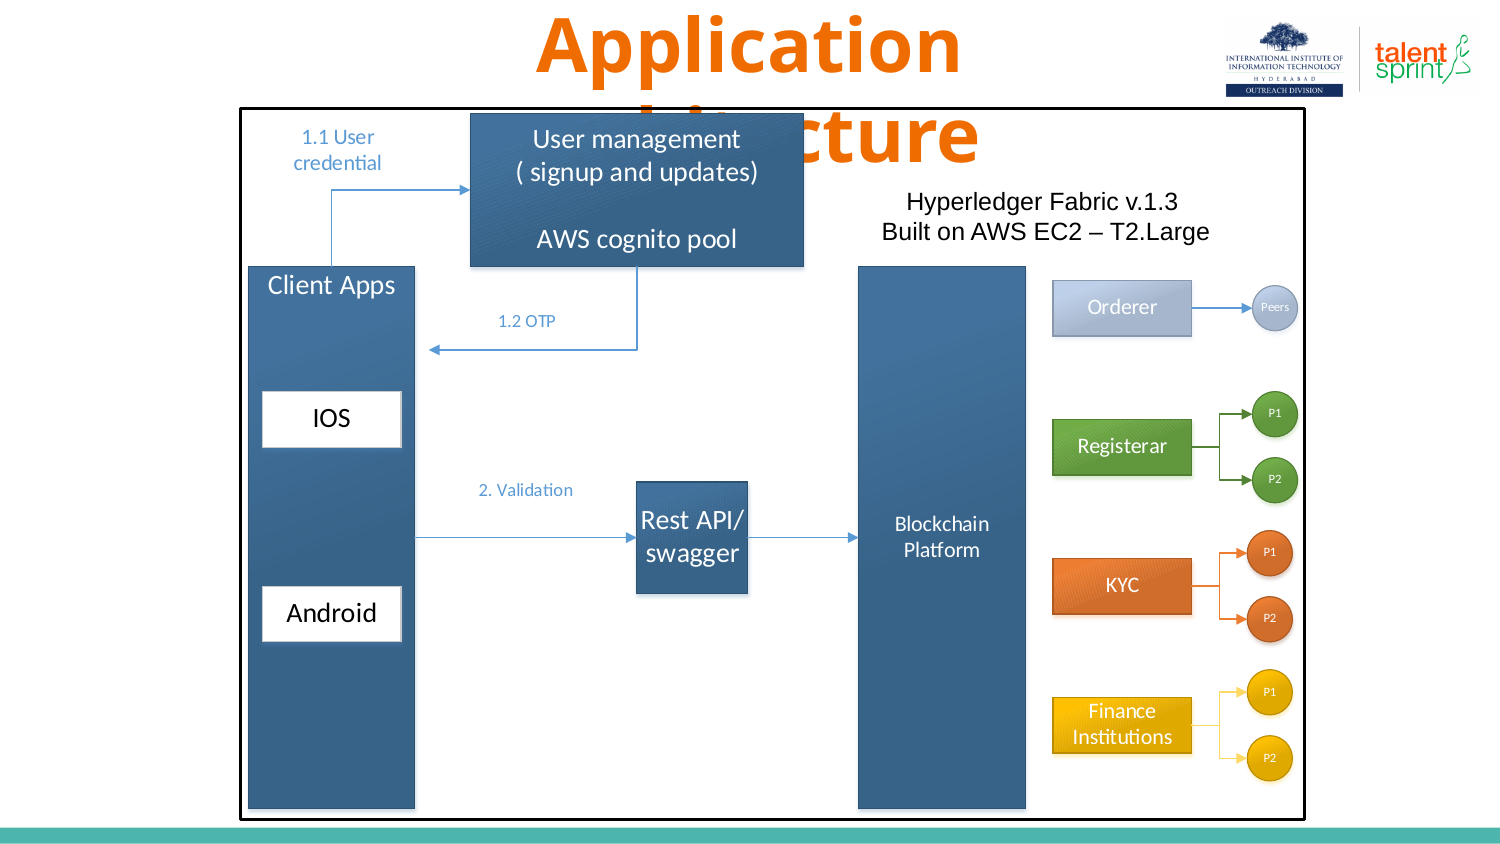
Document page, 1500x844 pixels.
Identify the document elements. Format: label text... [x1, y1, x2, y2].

picture [1220, 16, 1483, 100]
title Application architecture [321, 0, 1179, 101]
picture [241, 109, 1304, 818]
